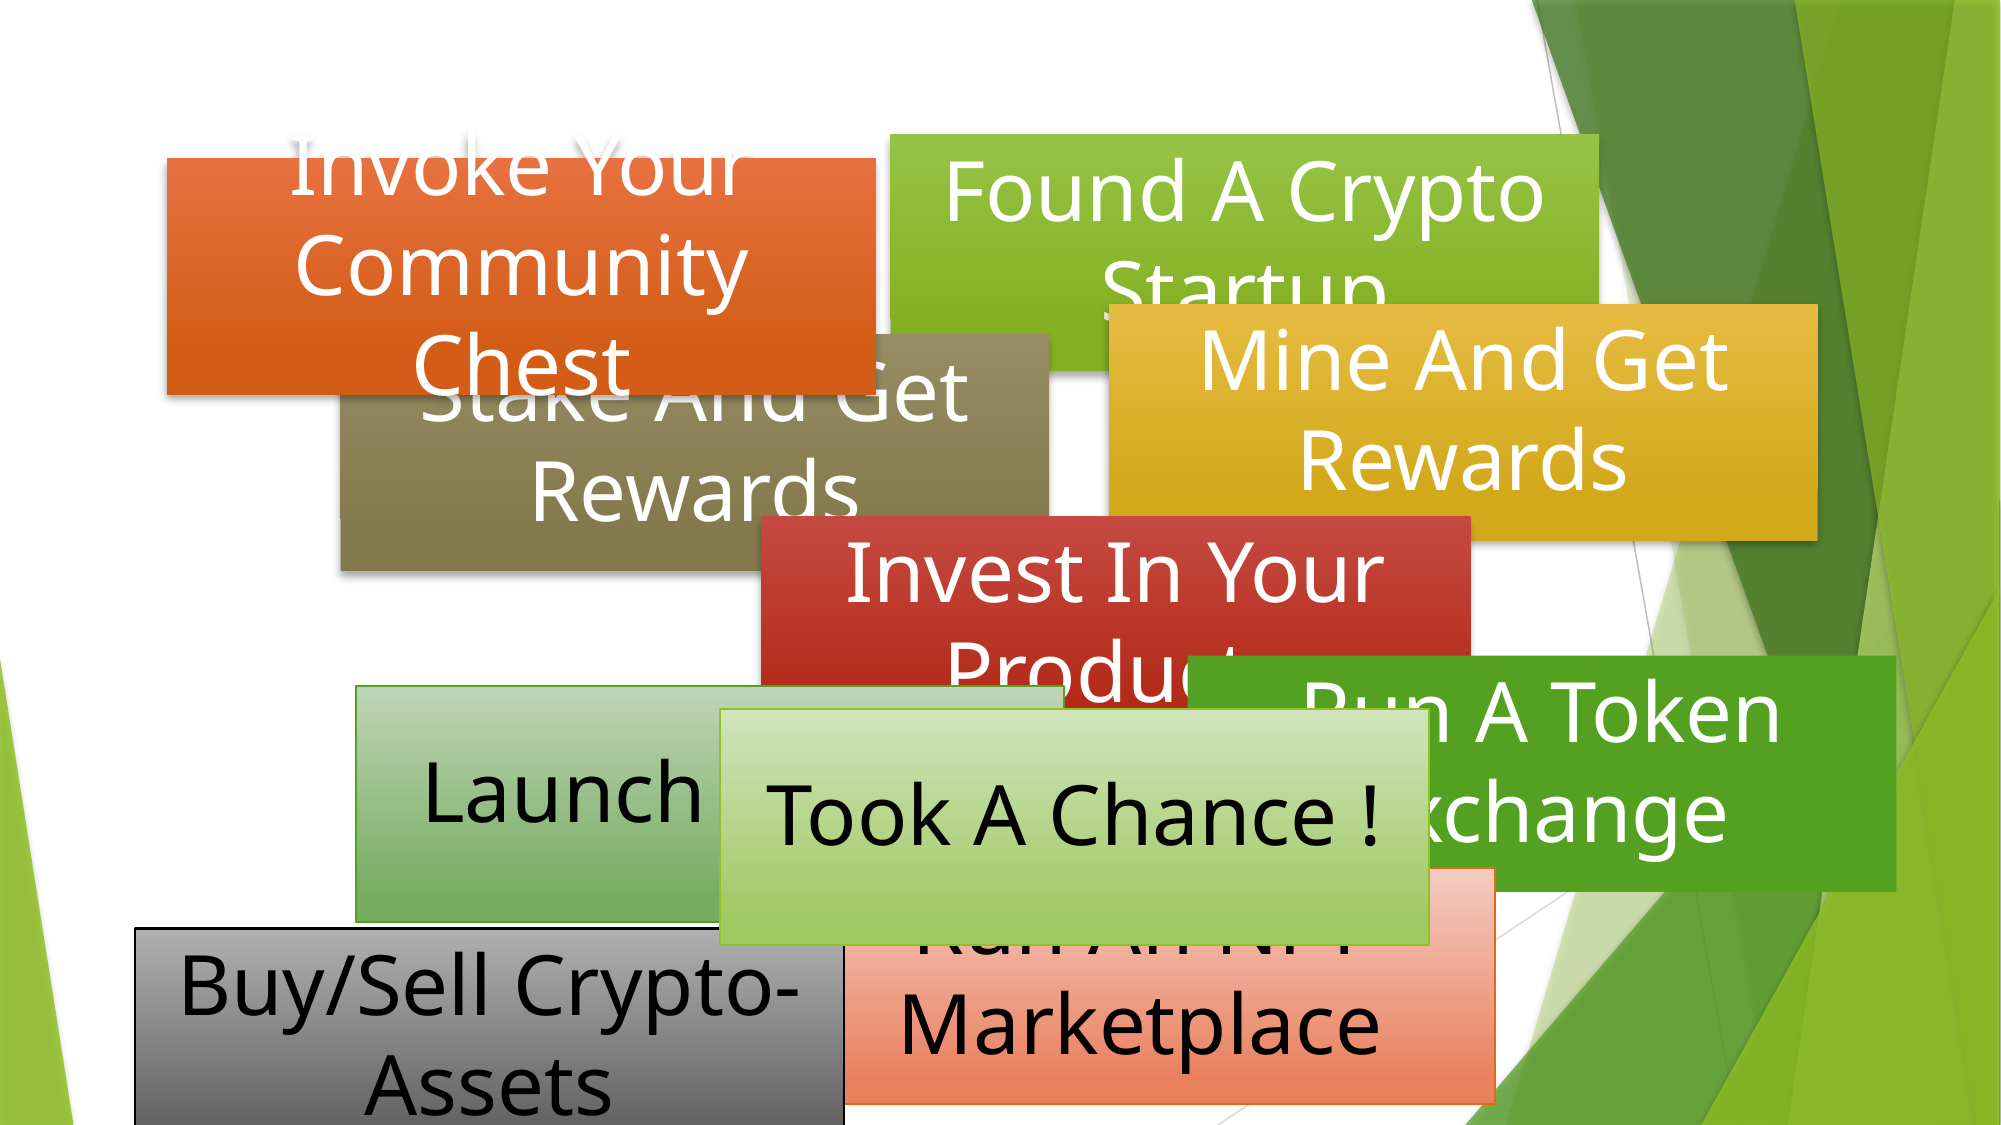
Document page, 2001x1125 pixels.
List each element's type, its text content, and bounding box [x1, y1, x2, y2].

text_box Invoke Your Community Chest [167, 158, 876, 395]
text_box Invest In Your Products [761, 516, 1471, 708]
text_box Took A Chance ! [719, 708, 1430, 946]
text_box Run An NFT Marketplace [845, 867, 1496, 1105]
text_box Run A Token Exchange [1187, 655, 1897, 892]
text_box Stake And Get Rewards [340, 334, 1050, 571]
text_box Found A Crypto Startup [890, 134, 1600, 371]
text_box Launch An ICO [355, 685, 1065, 923]
text_box Buy/Sell Crypto-Assets [134, 927, 845, 1125]
text_box Mine And Get Rewards [1109, 304, 1818, 541]
